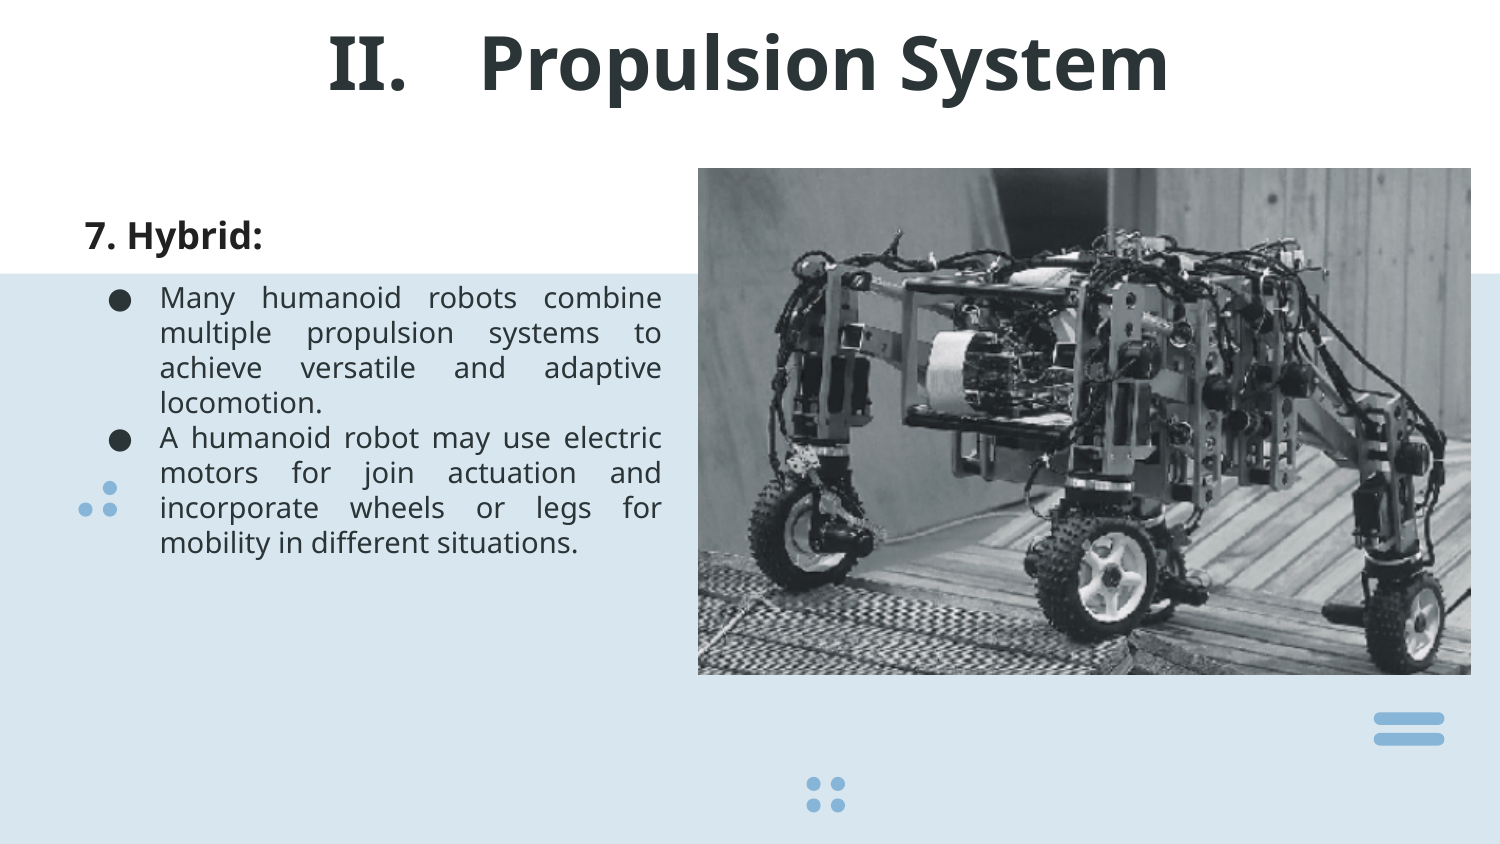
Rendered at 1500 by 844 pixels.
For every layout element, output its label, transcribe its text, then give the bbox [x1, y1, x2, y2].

title 7. Hybrid: [69, 149, 648, 264]
title II. Propulsion System [116, 0, 1383, 122]
picture [697, 168, 1471, 676]
subtitle Many humanoid robots combine multiple propulsion systems to achieve versatile and adaptive locomotion. A humanoid robot may use electric motors for join actuation and incorporate wheels or legs for mobility in different situations. [69, 264, 678, 771]
